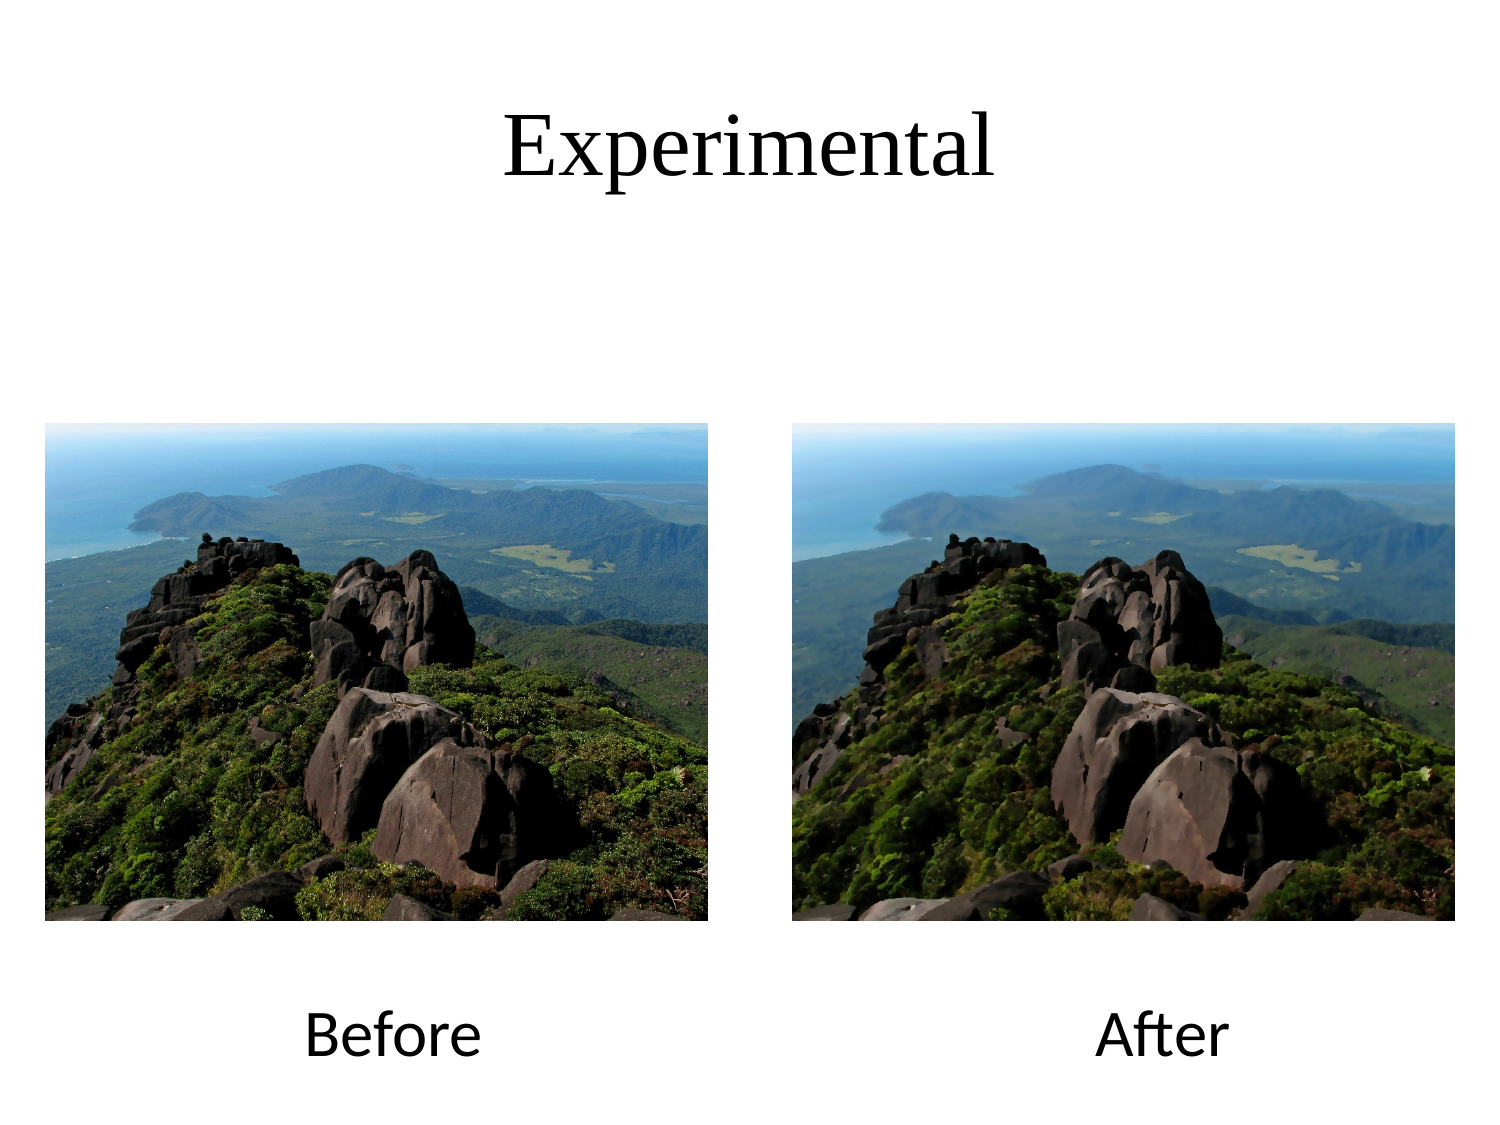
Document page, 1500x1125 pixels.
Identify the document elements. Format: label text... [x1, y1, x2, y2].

title Experimental [75, 45, 1425, 233]
text_box Before [289, 982, 660, 1078]
picture [792, 423, 1455, 921]
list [45, 423, 708, 921]
text_box After [1080, 982, 1498, 1078]
